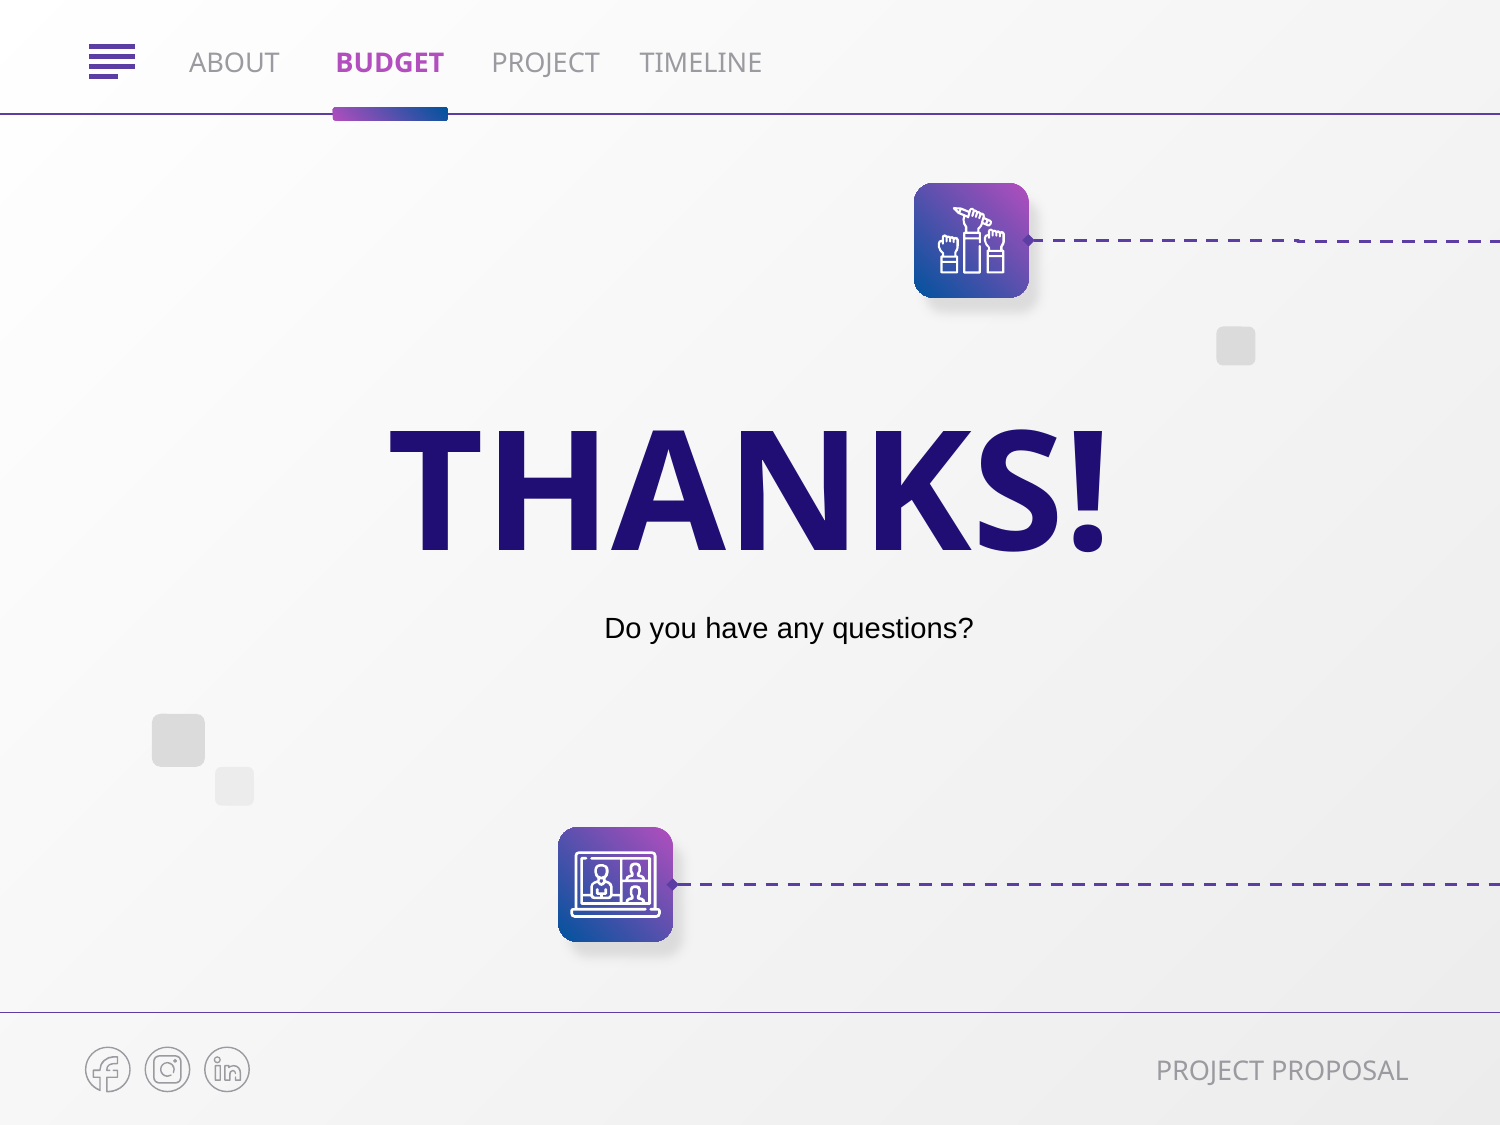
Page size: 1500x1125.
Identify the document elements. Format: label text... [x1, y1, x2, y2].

text_box [558, 827, 673, 942]
subtitle PROJECT PROPOSAL [1048, 1036, 1424, 1103]
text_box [151, 713, 255, 807]
text_box [1216, 326, 1256, 366]
subtitle PROJECT [463, 28, 618, 96]
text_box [570, 851, 662, 919]
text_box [937, 206, 1006, 274]
title THANKS! [348, 397, 1152, 571]
subtitle TIMELINE [618, 28, 784, 96]
text_box [332, 107, 448, 121]
text_box Do you have any questions? [472, 601, 1106, 652]
subtitle ABOUT [151, 28, 307, 96]
text_box [914, 183, 1029, 298]
subtitle BUDGET [307, 28, 463, 96]
